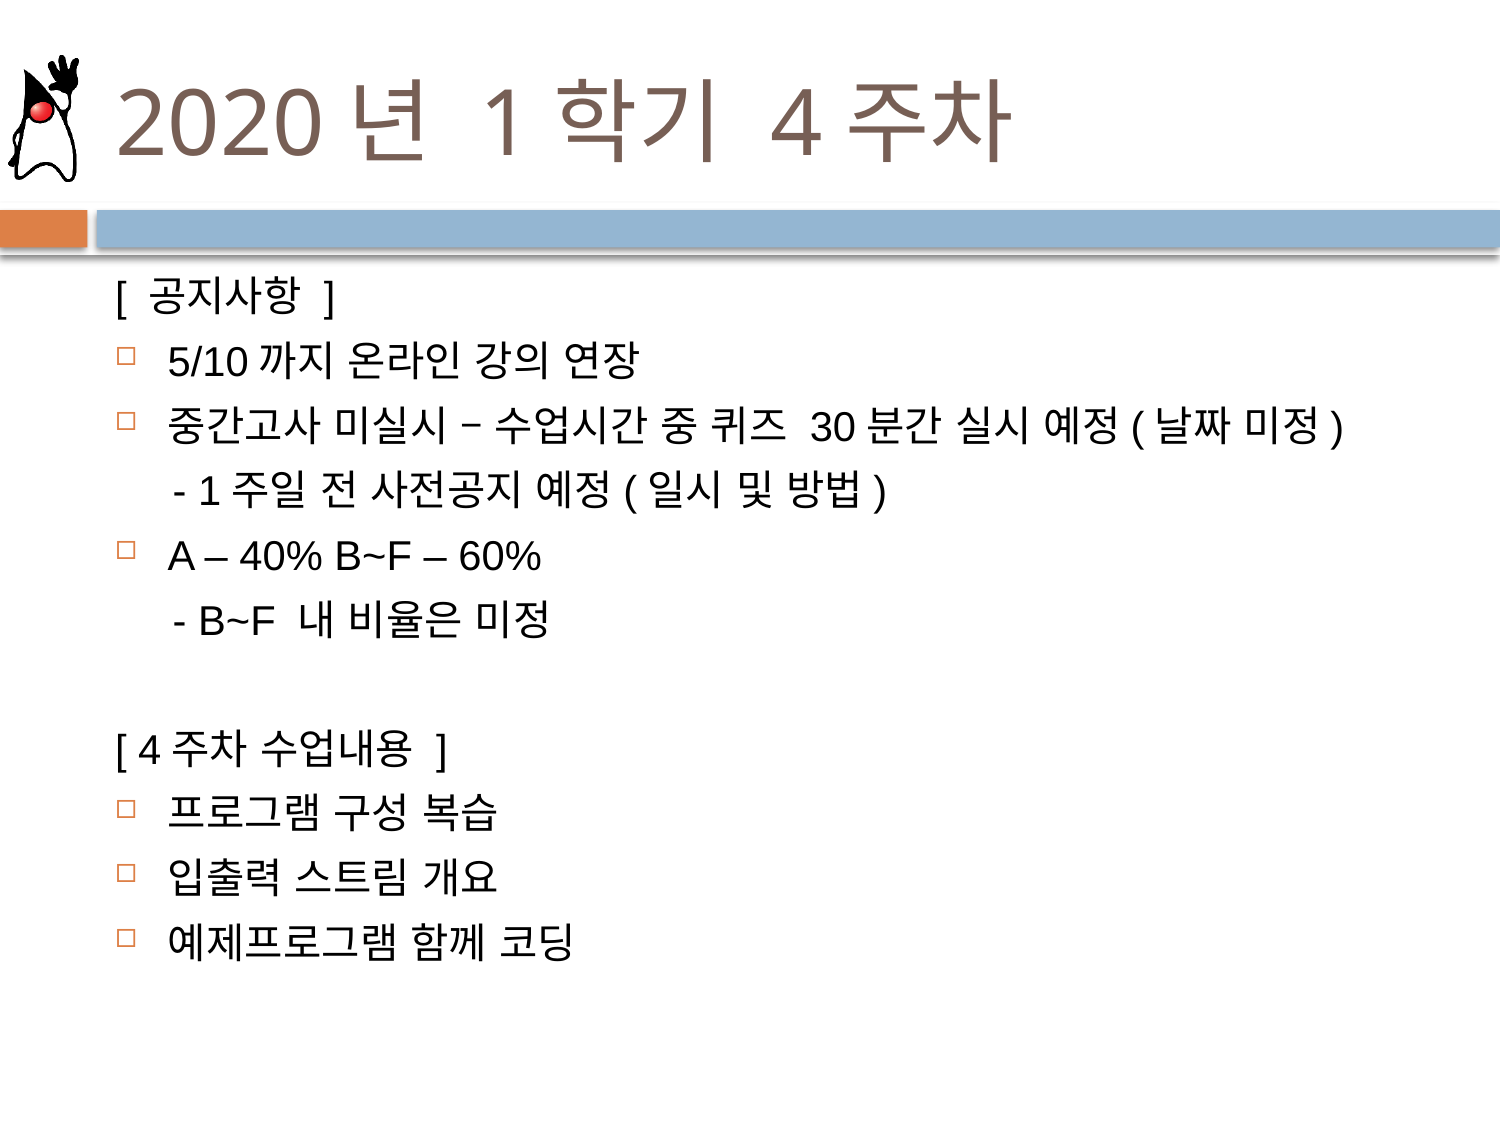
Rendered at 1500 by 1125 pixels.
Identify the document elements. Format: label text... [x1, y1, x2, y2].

list [ 공지사항 ] 5/10까지 온라인 강의 연장 중간고사 미실시 – 수업시간 중 퀴즈 30분간 실시 예정(날짜 미정) - 1주일 전 사전공지 예정(일시 및 방법) A – 40% B~F – 60% - B~F 내 비율은 미정 [ 4주차 수업내용 ] 프로그램 구성 복습 입출력 스트림 개요 예제프로그램 함께 코딩 [100, 262, 1438, 1000]
title 2020년 1학기 4주차 [100, 37, 1438, 200]
picture [8, 55, 79, 182]
